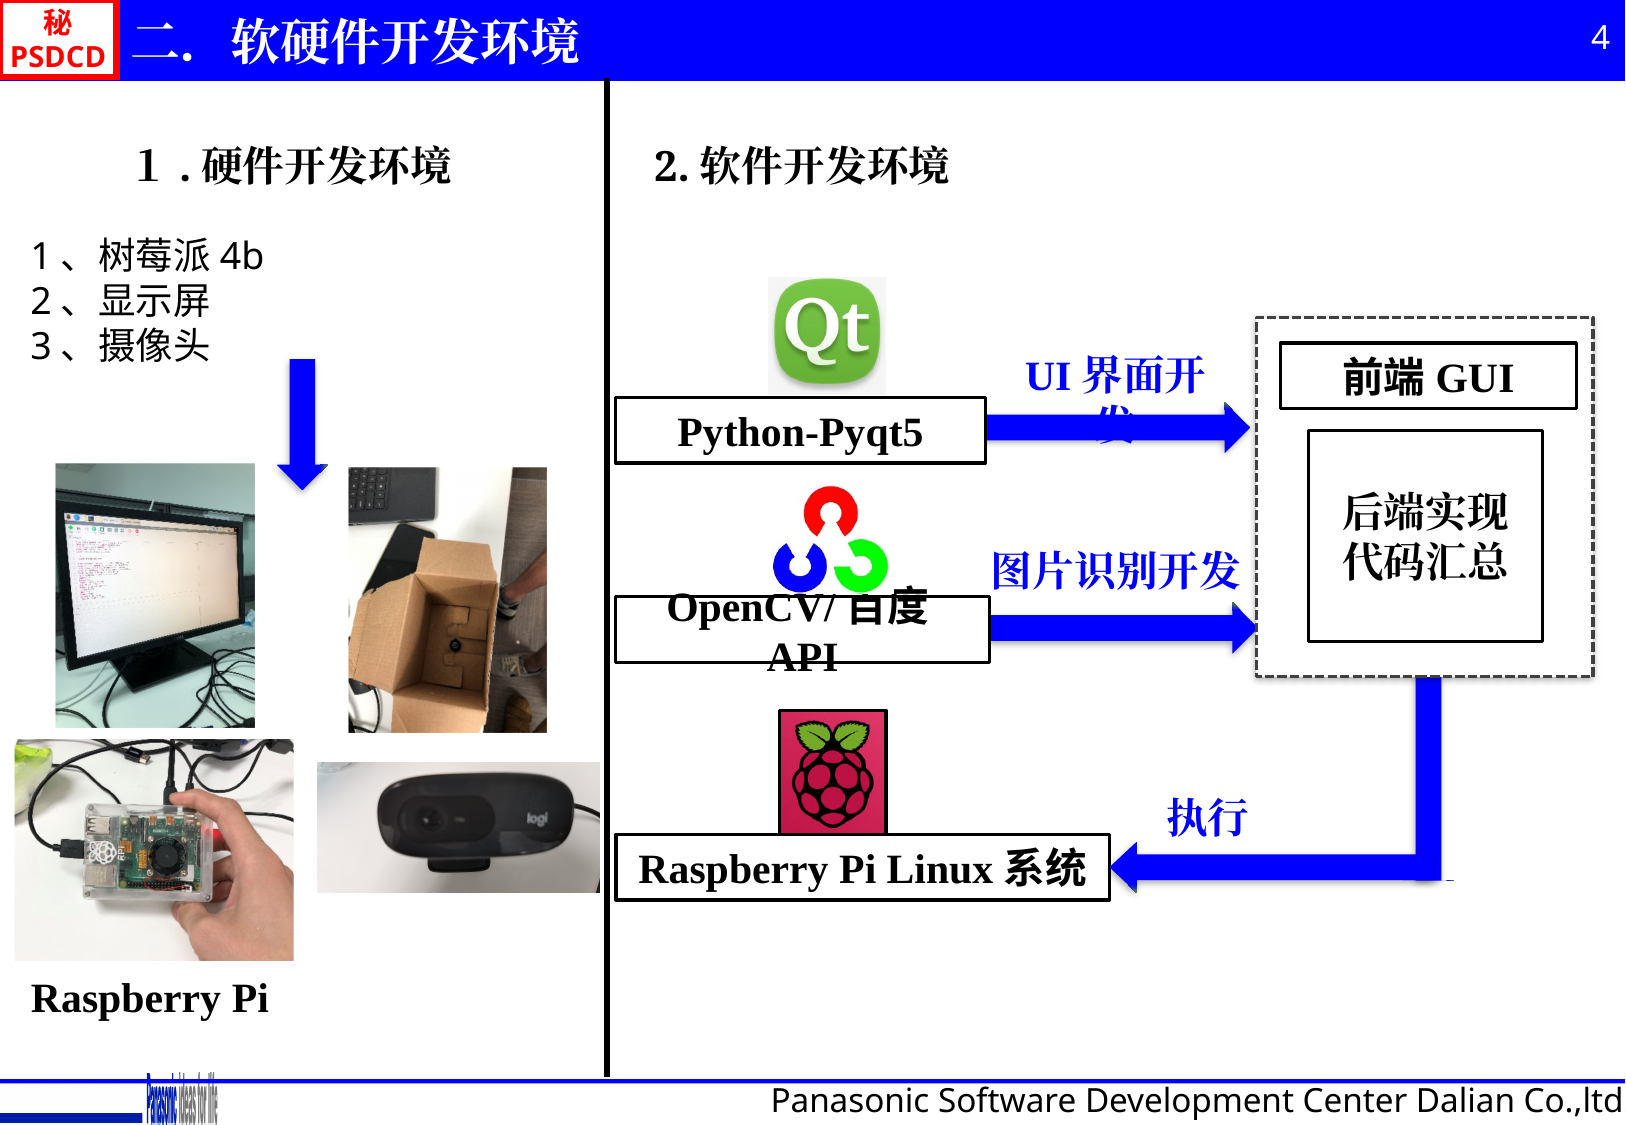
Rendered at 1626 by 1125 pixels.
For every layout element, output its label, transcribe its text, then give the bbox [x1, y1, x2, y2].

picture [767, 277, 887, 395]
picture [767, 484, 894, 594]
text_box Python-Pyqt5 [615, 397, 986, 464]
text_box 图片识别开发 [968, 537, 1264, 603]
text_box [990, 603, 1250, 655]
text_box UI界面开发 [993, 341, 1239, 457]
text_box Raspberry Pi Linux系统 [615, 834, 1110, 901]
text_box Raspberry Pi [2, 960, 297, 1033]
picture [781, 711, 885, 835]
text_box 执行 [1151, 784, 1286, 849]
picture [15, 464, 294, 990]
text_box OpenCV/百度API [615, 596, 990, 663]
text_box 1、树莓派4b 2、显示屏 3、摄像头 [15, 224, 589, 375]
text_box [1108, 840, 1435, 894]
slide_number 4 [1275, 0, 1625, 79]
text_box 2.软件开发环境 [639, 119, 1029, 209]
picture [317, 762, 600, 894]
picture [315, 468, 581, 733]
text_box [275, 375, 329, 491]
text_box 后端实现 代码汇总 [1308, 430, 1543, 642]
text_box １.硬件开发环境 [112, 119, 502, 209]
text_box [1415, 685, 1455, 881]
text_box [986, 413, 993, 442]
text_box 二．软硬件开发环境 [115, 3, 1624, 78]
text_box [1255, 317, 1594, 678]
text_box 前端GUI [1280, 342, 1577, 409]
text_box [1239, 415, 1250, 440]
